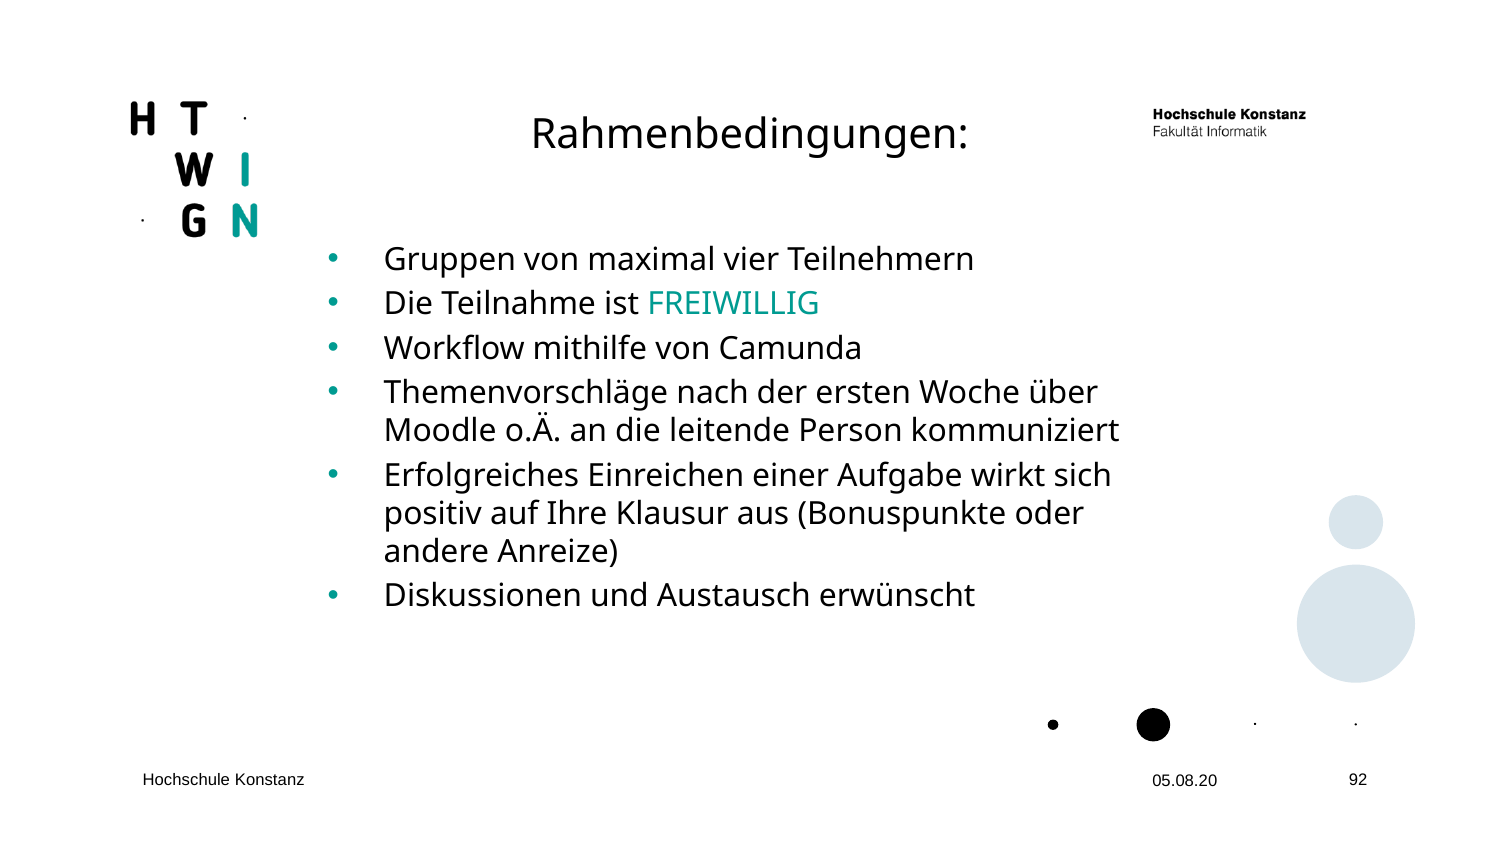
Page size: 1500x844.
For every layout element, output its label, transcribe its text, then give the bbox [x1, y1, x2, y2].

list Rahmenbedingungen: [327, 99, 1173, 222]
picture [91, 67, 296, 271]
text_box Gruppen von maximal vier Teilnehmern Die Teilnahme ist FREIWILLIG Workflow mithilfe von Camunda Themenvorschläge nach der ersten Woche über Moodle o.Ä. an die leitende Person kommuniziert Erfolgreiches Einreichen einer Aufgabe wirkt sich positiv auf Ihre Klausur aus (Bonuspunkte oder andere Anreize) Diskussionen und Austausch erwünscht [312, 230, 1188, 626]
picture [1102, 67, 1462, 273]
